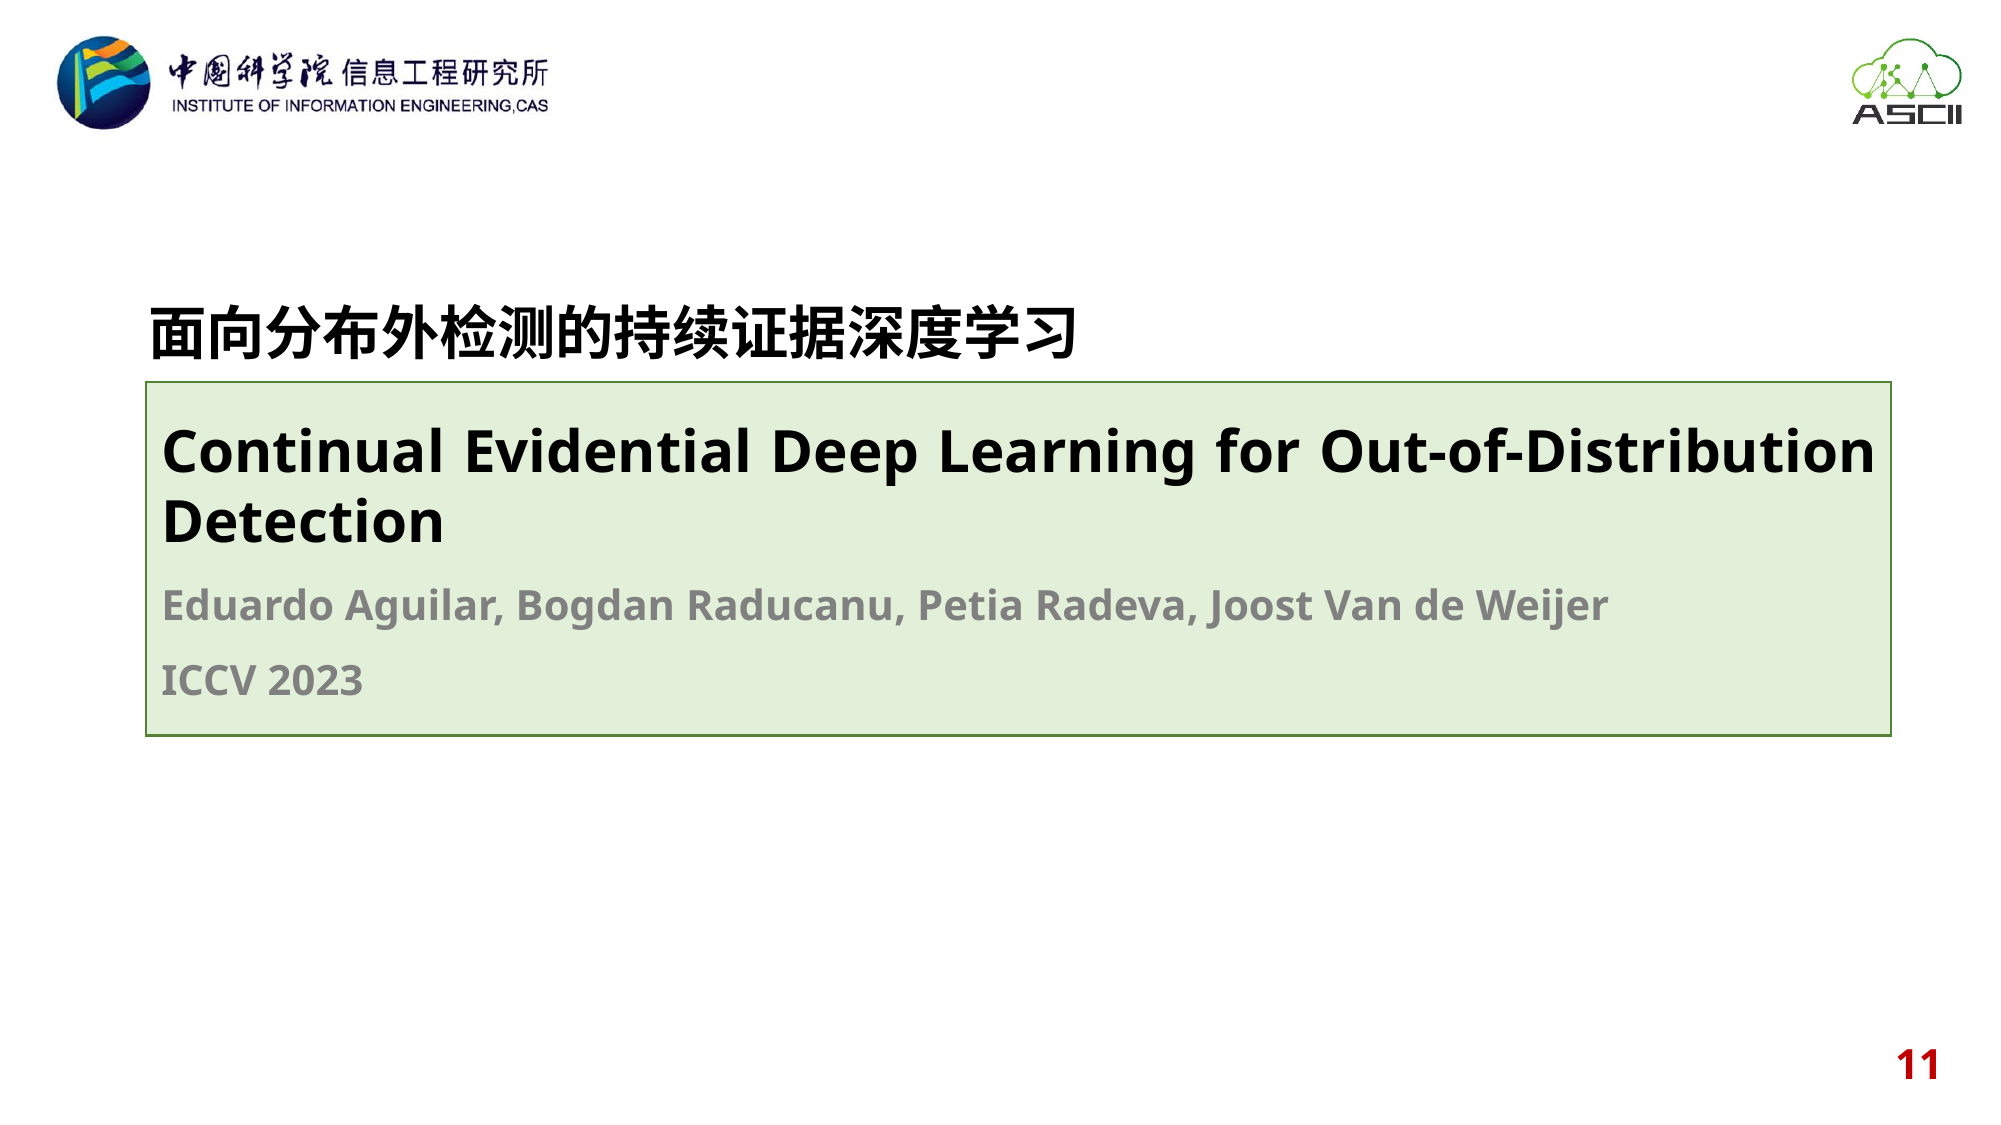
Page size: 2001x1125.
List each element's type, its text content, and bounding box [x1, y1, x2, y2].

text_box [1859, 1027, 1979, 1106]
picture [1813, 0, 2000, 163]
text_box Continual Evidential Deep Learning for Out-of-Distribution Detection Eduardo Aguilar, Bogdan Raducanu, Petia Radeva, Joost Van de Weijer ICCV 2023 [145, 381, 1892, 737]
picture [0, 0, 621, 163]
text_box 面向分布外检测的持续证据深度学习 [133, 288, 1397, 374]
